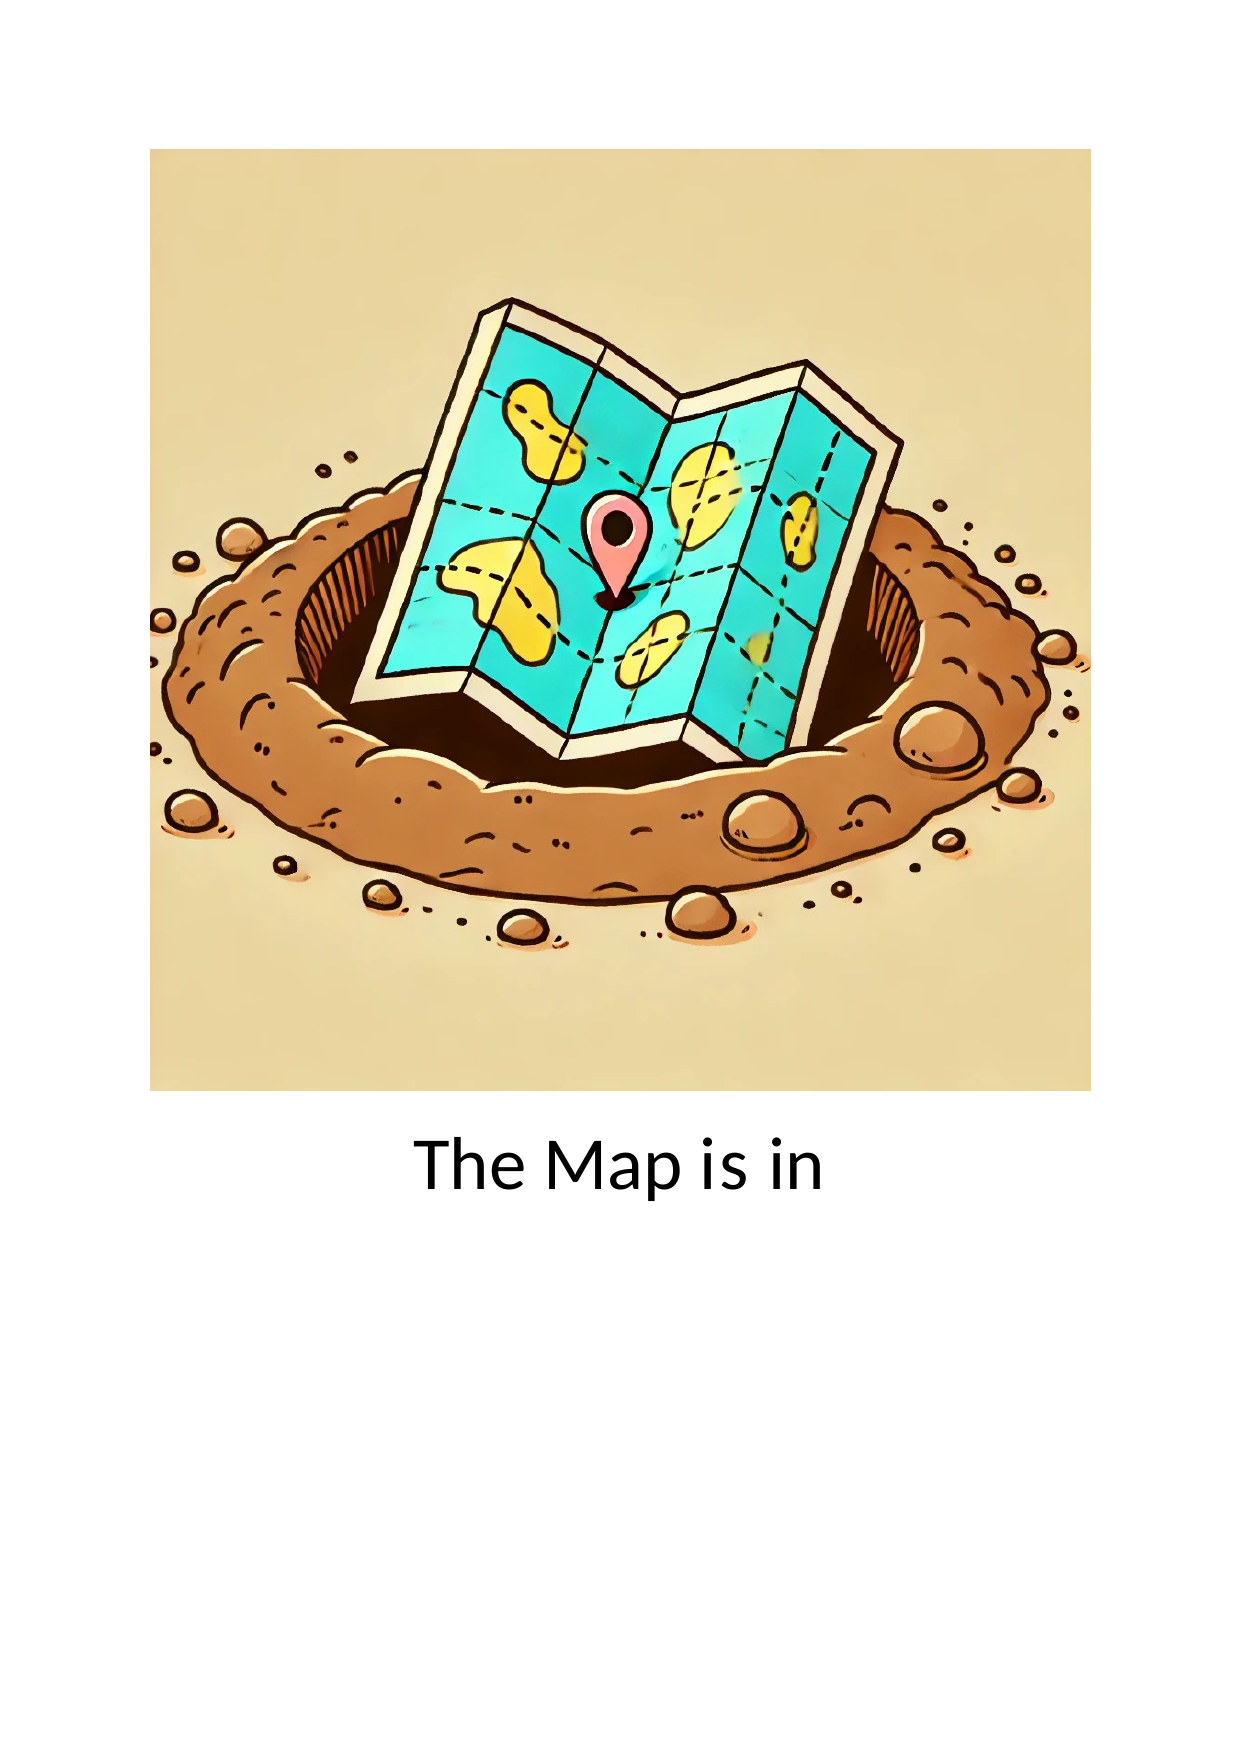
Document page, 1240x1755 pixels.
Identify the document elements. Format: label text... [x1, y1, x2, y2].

text_box The Map is in [147, 1112, 1089, 1205]
picture [149, 149, 1091, 1091]
